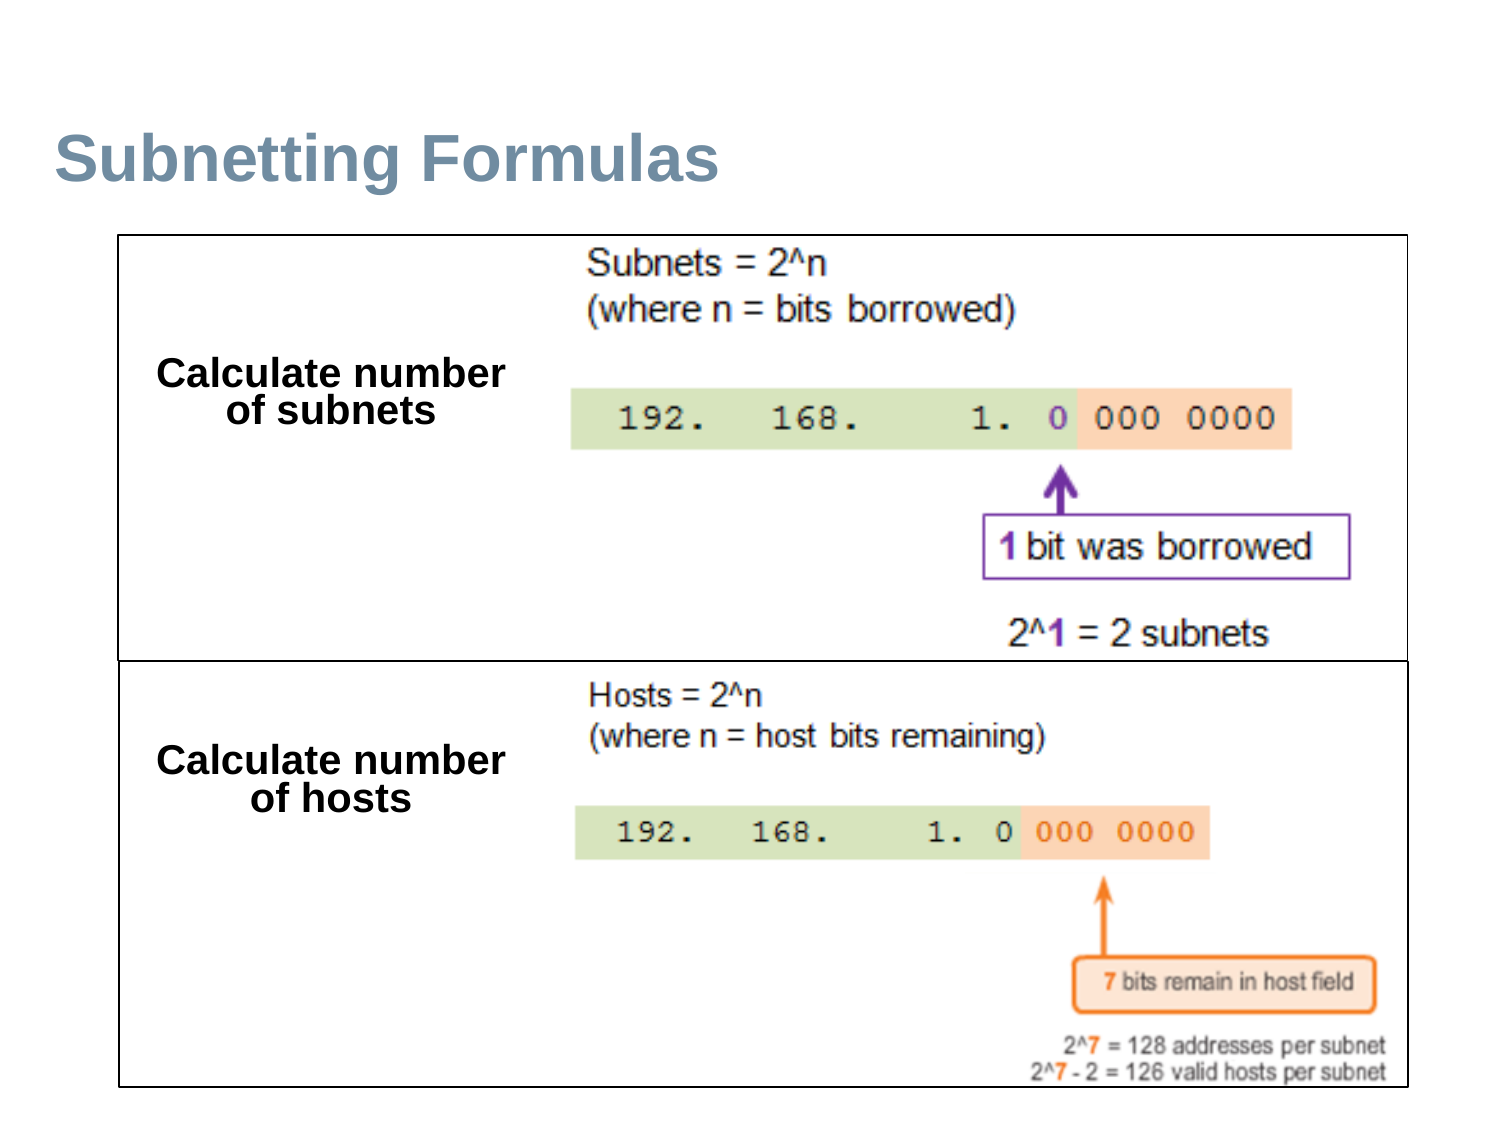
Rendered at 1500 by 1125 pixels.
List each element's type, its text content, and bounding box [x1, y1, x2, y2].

picture [530, 239, 1440, 656]
text_box [118, 661, 1409, 1088]
picture [965, 872, 1445, 1088]
picture [553, 670, 1370, 869]
title Subnetting Formulas [40, 65, 1377, 203]
text_box [117, 234, 1408, 661]
